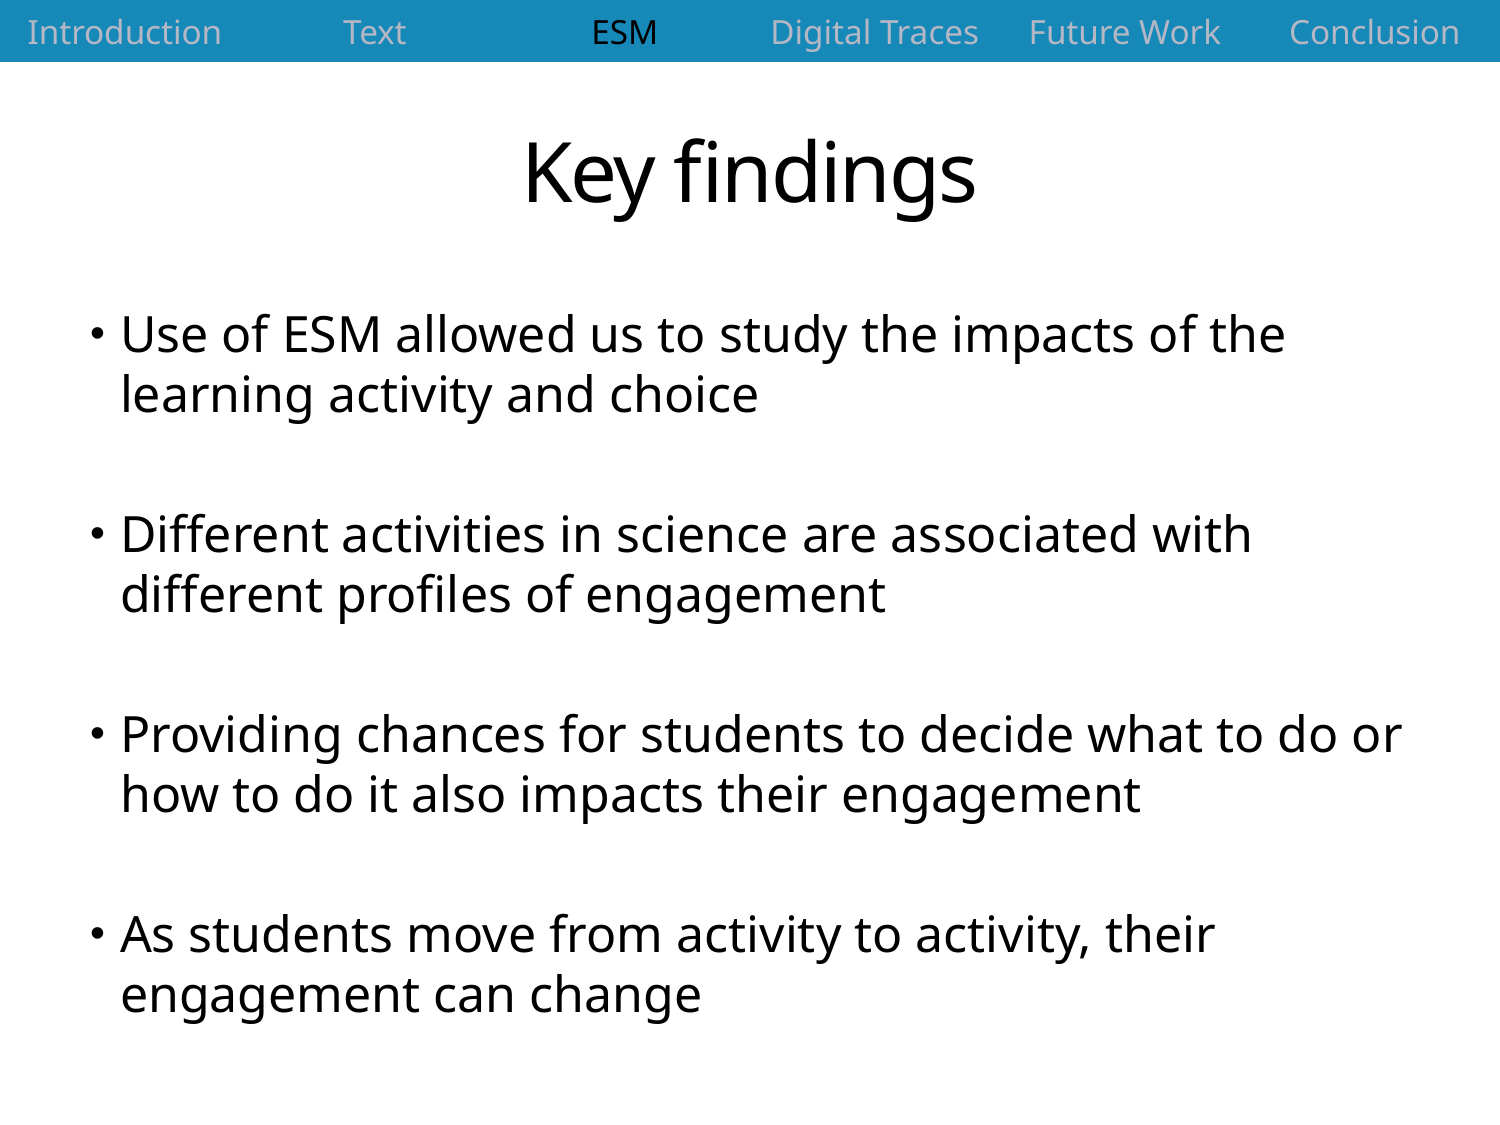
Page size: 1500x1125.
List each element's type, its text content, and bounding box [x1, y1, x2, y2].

title Key findings [75, 87, 1425, 250]
list Use of ESM allowed us to study the impacts of the learning activity and choice Different activities in science are associated with different profiles of engagement Providing chances for students to decide what to do or how to do it also impacts their engagement As students move from activity to activity, their engagement can change [75, 262, 1425, 1063]
table_header Text [250, 0, 500, 62]
table_header Future Work [1000, 0, 1250, 62]
table_header Introduction [0, 0, 250, 62]
table_header ESM [500, 0, 750, 62]
table_header Digital Traces [750, 0, 1000, 62]
table_header Conclusion [1250, 0, 1500, 62]
